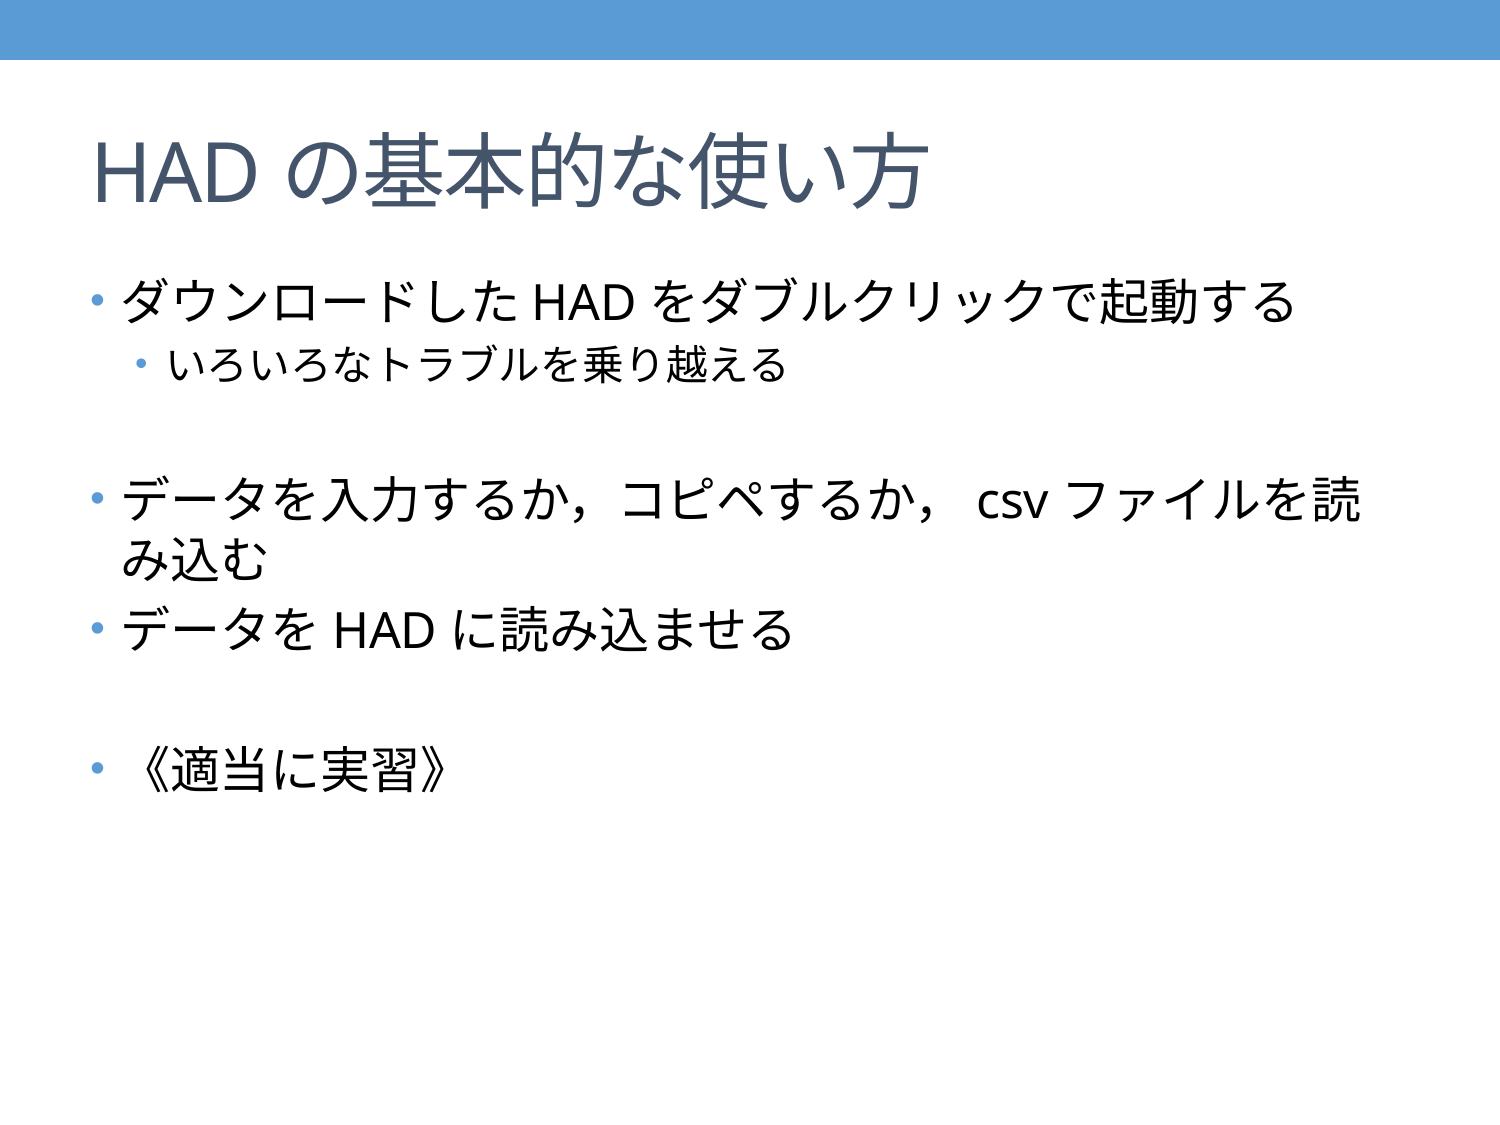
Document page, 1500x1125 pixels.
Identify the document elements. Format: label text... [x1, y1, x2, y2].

title HADの基本的な使い方 [75, 87, 1425, 250]
list ダウンロードしたHADをダブルクリックで起動する いろいろなトラブルを乗り越える データを入力するか，コピペするか，csvファイルを読み込む データをHADに読み込ませる 《適当に実習》 [75, 262, 1425, 1063]
